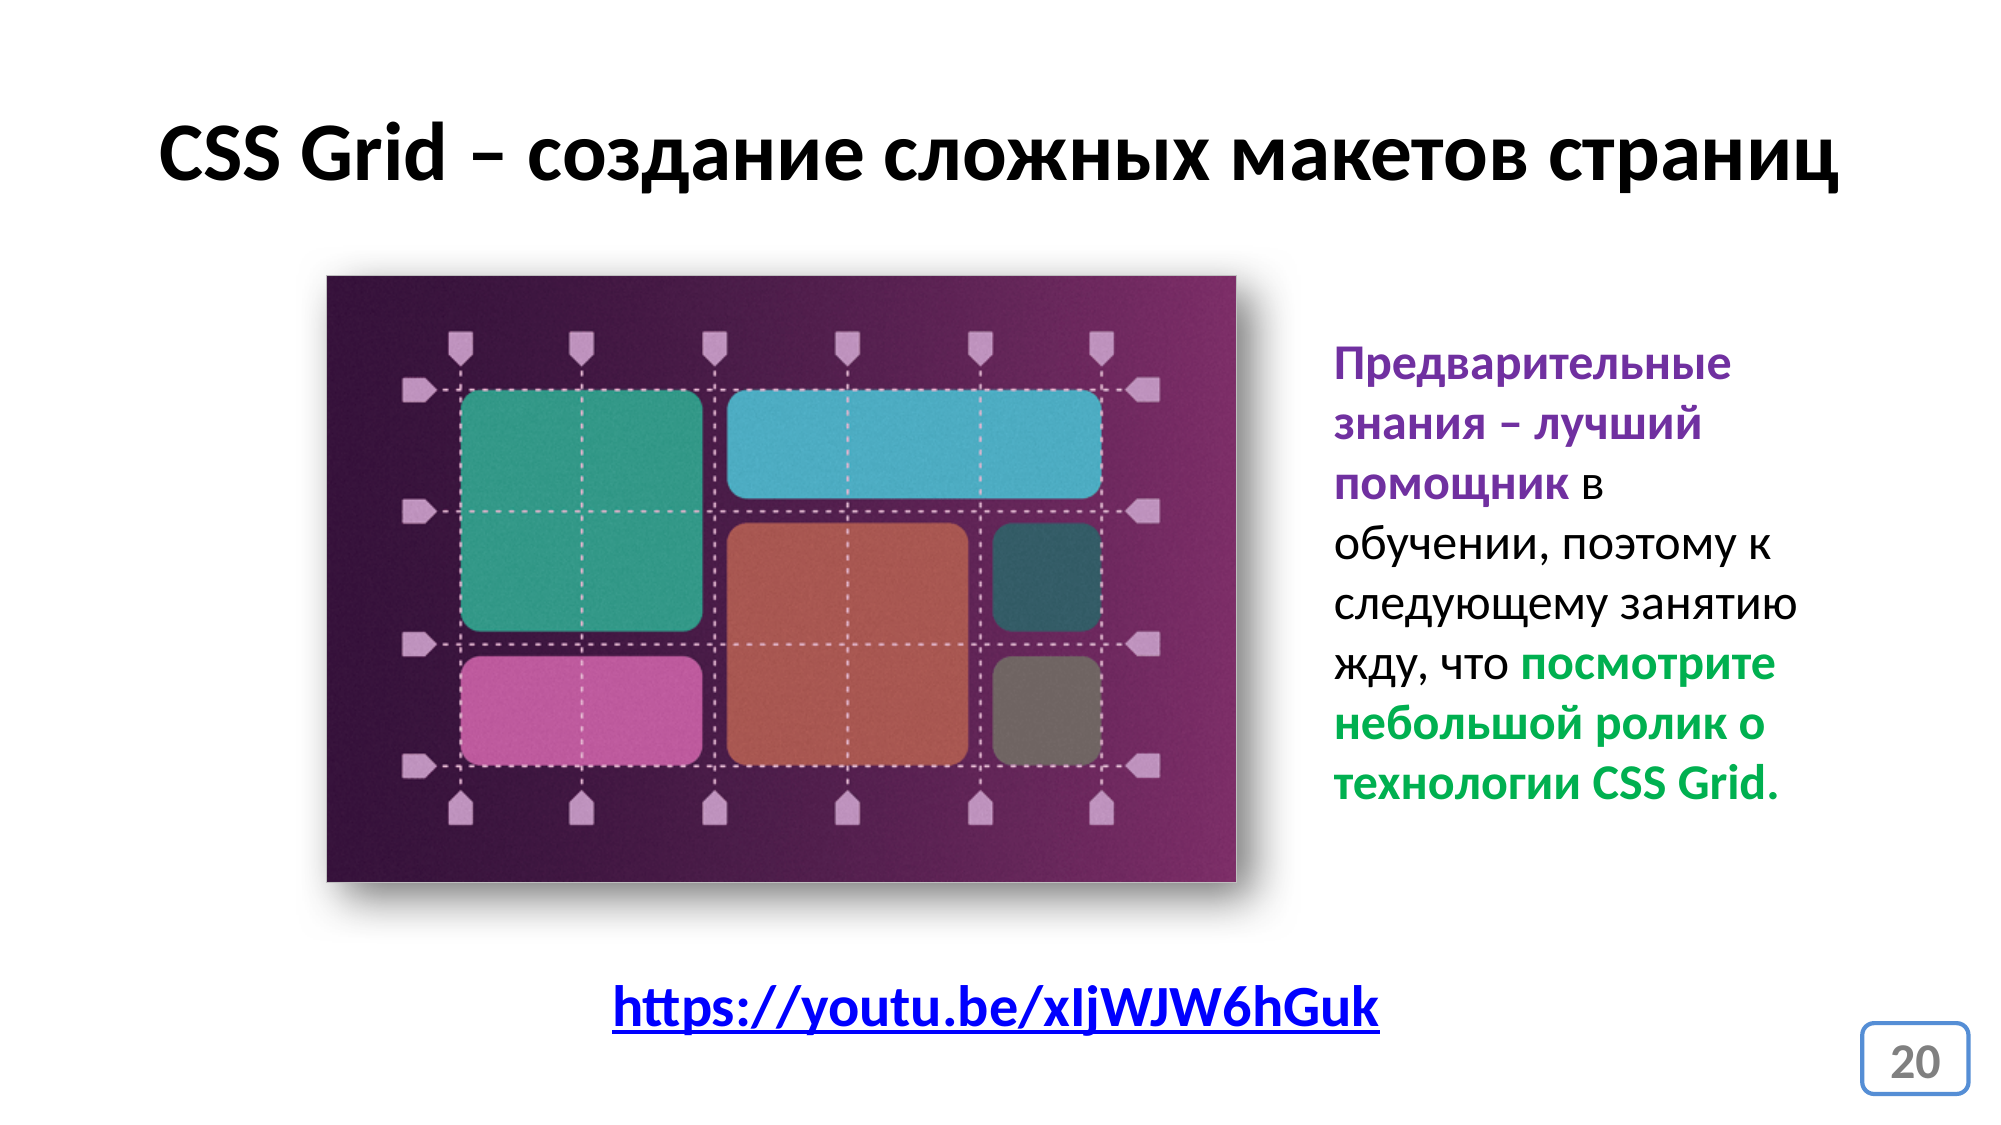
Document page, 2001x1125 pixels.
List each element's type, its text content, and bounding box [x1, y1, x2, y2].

text_box Предварительные знания – лучший помощник в обучении, поэтому к следующему занятию жду, что посмотрите небольшой ролик о технологии CSS Grid. [1318, 321, 1839, 817]
text_box CSS Grid – создание сложных макетов страниц [0, 90, 2000, 205]
text_box 20 [1860, 1046, 1971, 1097]
text_box https://youtu.be/xIjWJW6hGuk [0, 961, 1996, 1046]
picture [326, 275, 1237, 883]
